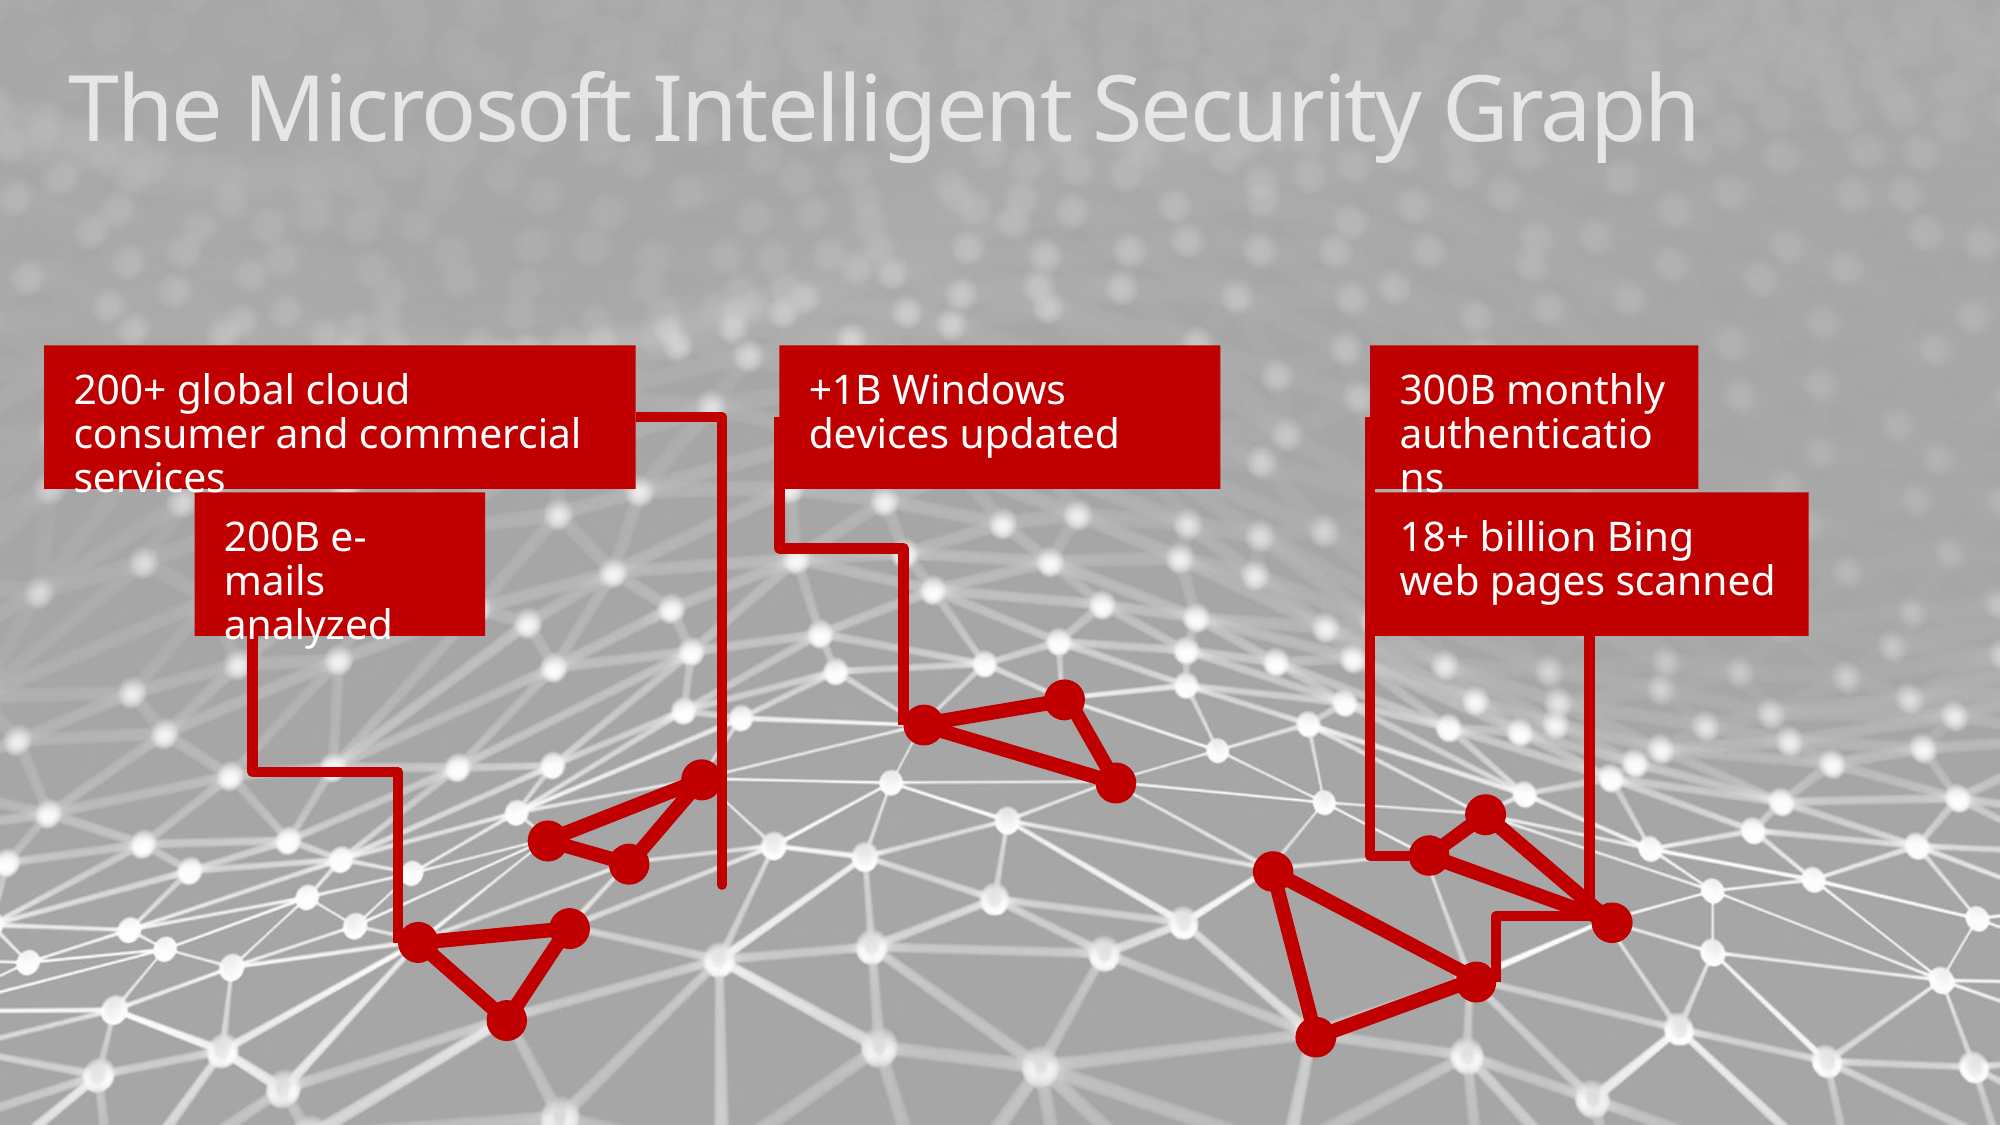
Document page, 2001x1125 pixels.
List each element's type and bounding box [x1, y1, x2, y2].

picture [0, 0, 2000, 1125]
text_box [635, 416, 723, 781]
text_box [1409, 762, 1717, 856]
text_box [723, 508, 996, 634]
text_box [1369, 416, 1409, 857]
text_box [171, 716, 479, 863]
